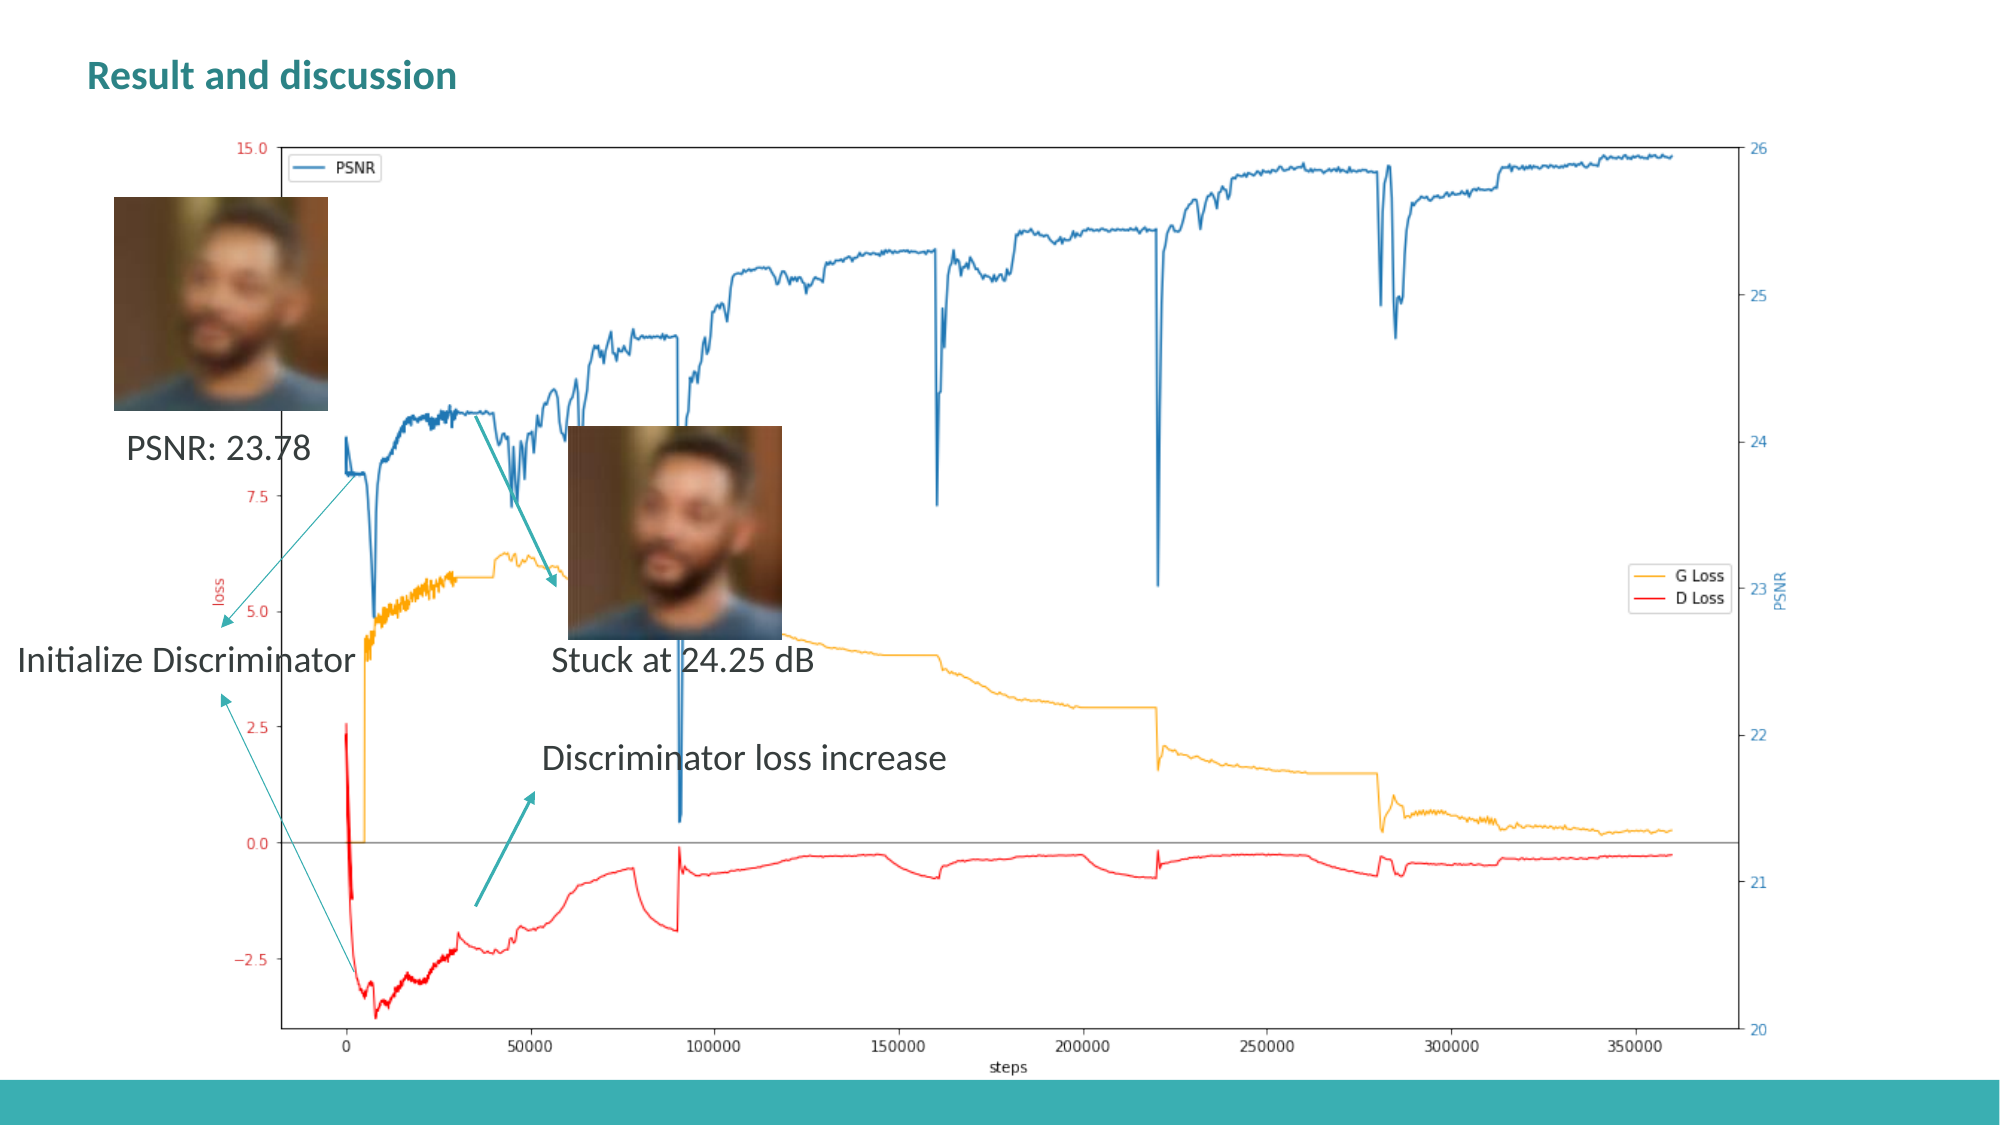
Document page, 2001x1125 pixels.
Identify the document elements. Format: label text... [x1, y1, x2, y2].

text_box ﻿Result and discussion [72, 40, 500, 106]
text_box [475, 415, 557, 588]
text_box Initialize Discriminator [2, 627, 202, 688]
text_box PSNR: 23.78 [111, 415, 202, 476]
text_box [475, 791, 535, 907]
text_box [221, 693, 355, 973]
picture [114, 132, 1798, 1085]
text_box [221, 476, 355, 628]
